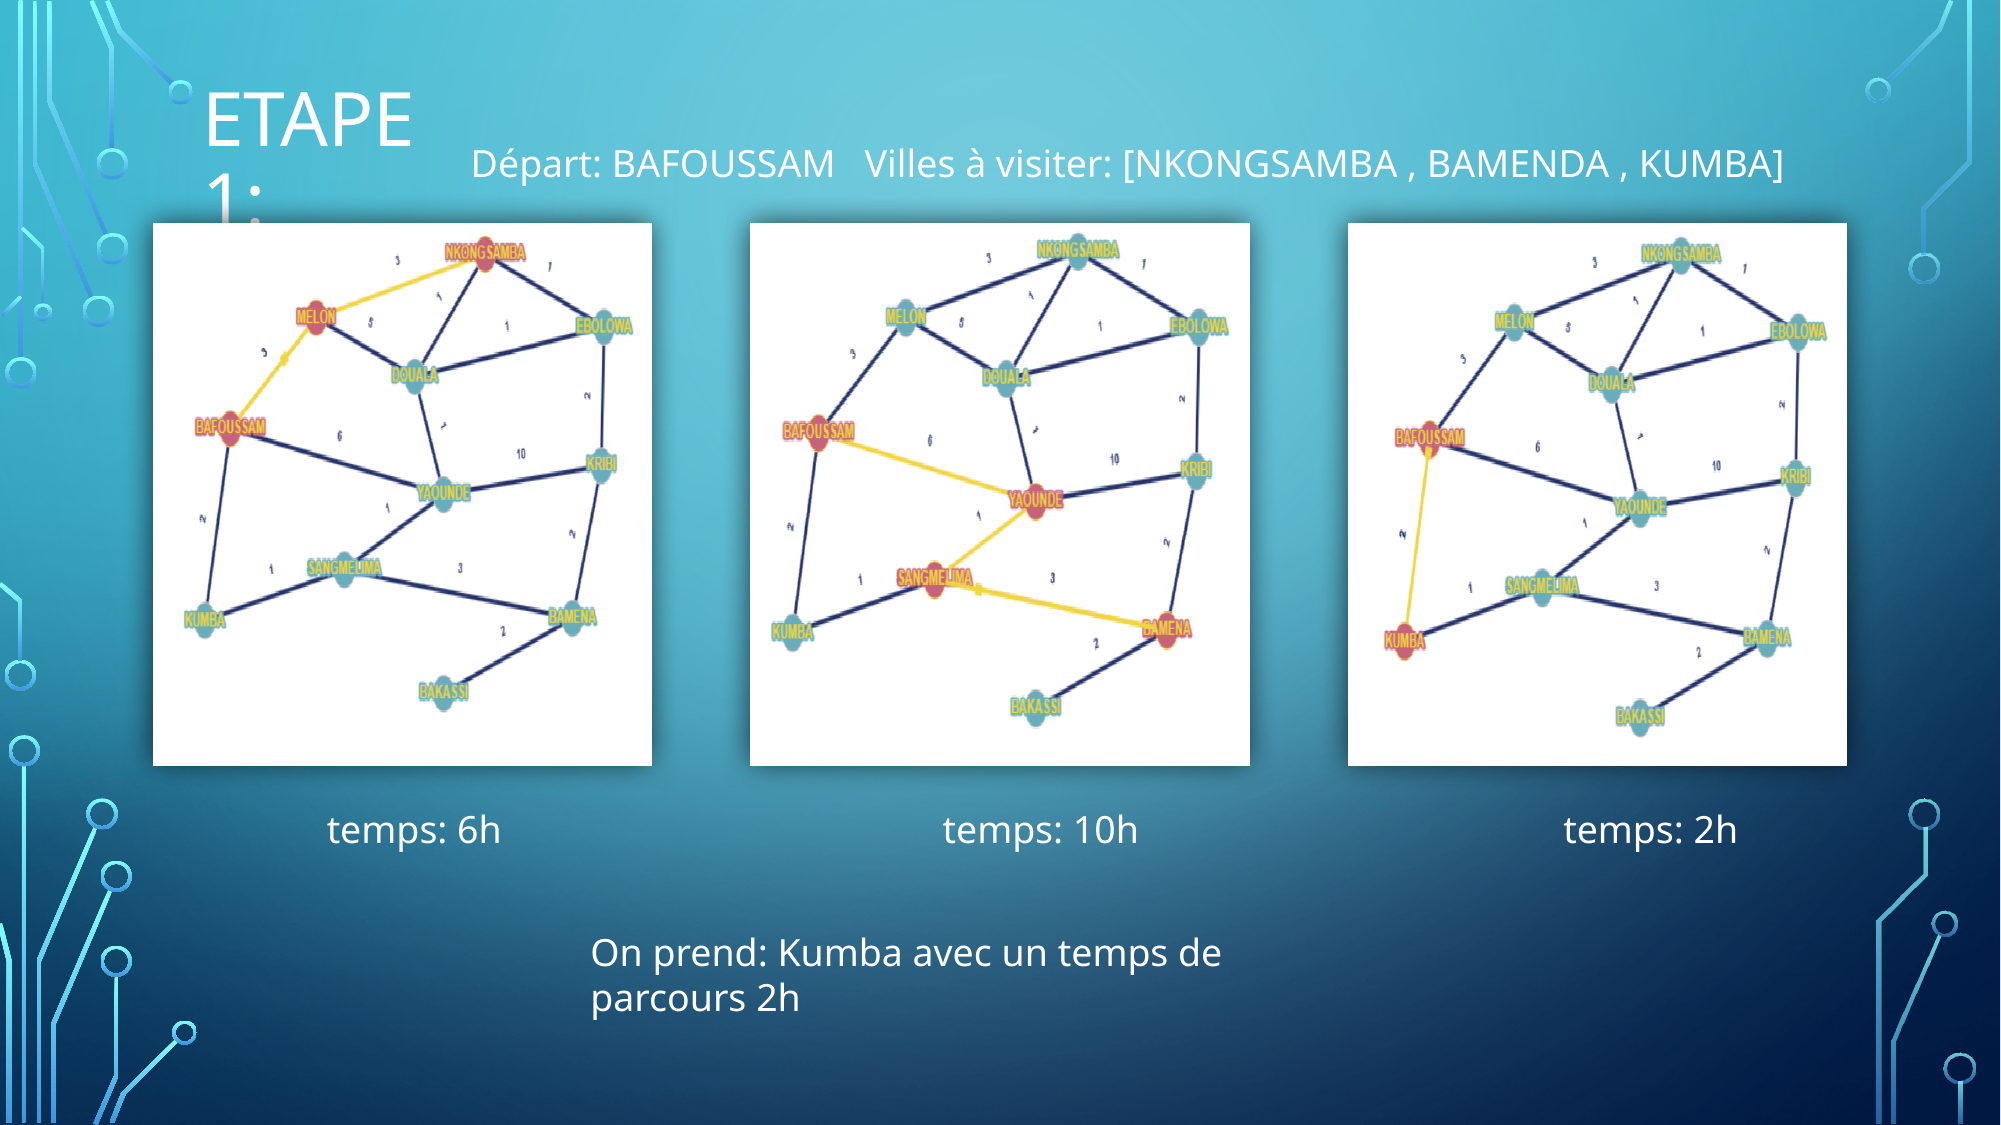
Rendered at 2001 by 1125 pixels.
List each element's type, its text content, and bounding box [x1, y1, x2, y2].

text_box temps: 2h [1538, 798, 1888, 859]
text_box Départ: BAFOUSSAM Villes à visiter: [NKONGSAMBA , BAMENDA , KUMBA] [455, 132, 1847, 237]
text_box On prend: Kumba avec un temps de parcours 2h [575, 921, 1346, 1027]
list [1348, 223, 1848, 766]
picture [152, 223, 652, 766]
title Etape1: [187, 101, 456, 200]
text_box temps: 6h [302, 798, 652, 859]
text_box temps: 10h [918, 798, 1268, 859]
picture [750, 223, 1250, 766]
